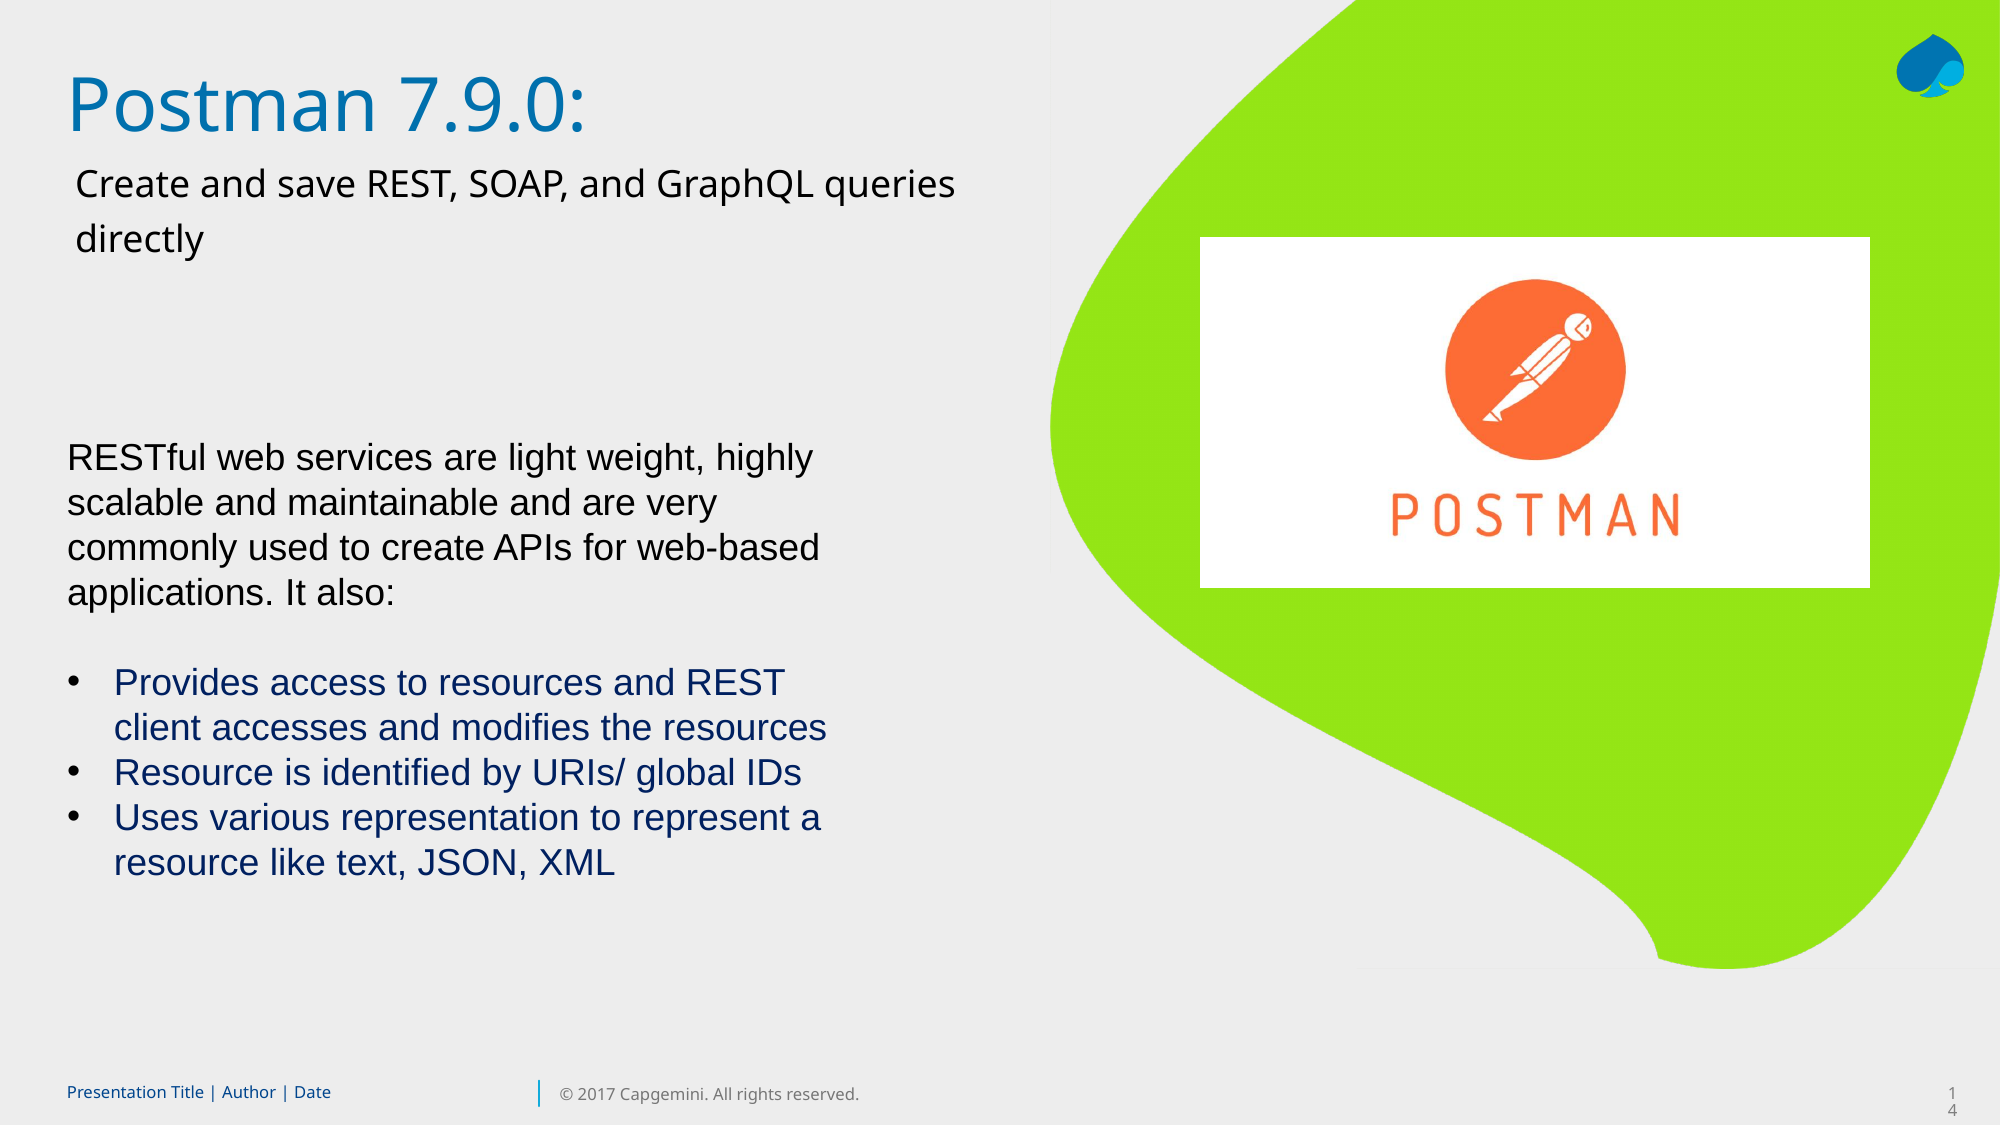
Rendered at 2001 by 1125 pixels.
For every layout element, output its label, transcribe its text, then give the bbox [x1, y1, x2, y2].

picture [1050, 0, 2000, 969]
list RESTful web services are light weight, highly scalable and maintainable and are very commonly used to create APIs for web-based applications. It also: Provides access to resources and REST client accesses and modifies the resources Resource is identified by URIs/ global IDs Uses various representation to represent a resource like text, JSON, XML [67, 433, 847, 614]
list Create and save REST, SOAP, and GraphQL queries directly [75, 149, 1007, 375]
title Postman 7.9.0: [66, 66, 1875, 208]
